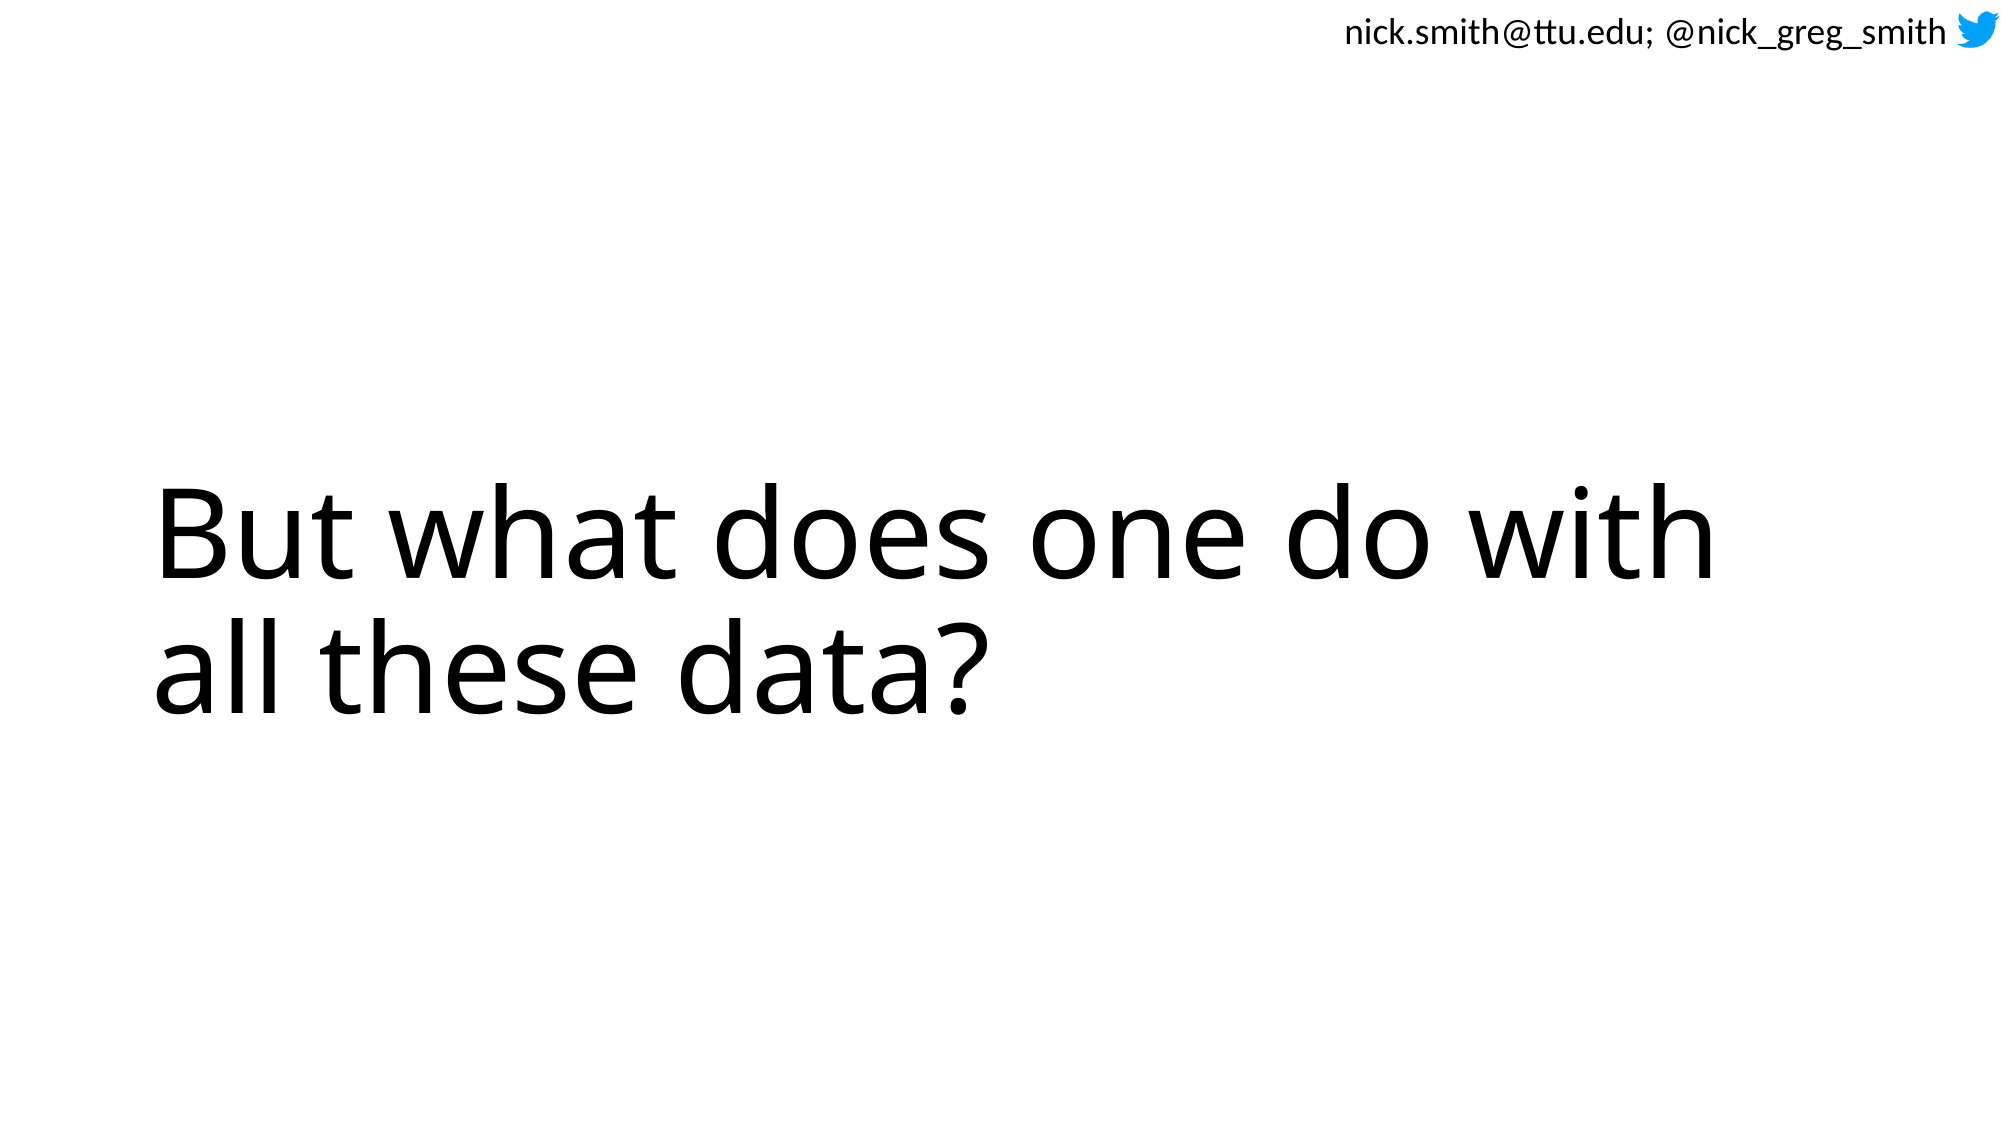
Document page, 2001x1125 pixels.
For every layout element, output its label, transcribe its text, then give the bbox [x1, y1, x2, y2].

title But what does one do with all these data? [136, 280, 1862, 749]
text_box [1325, 0, 2000, 60]
